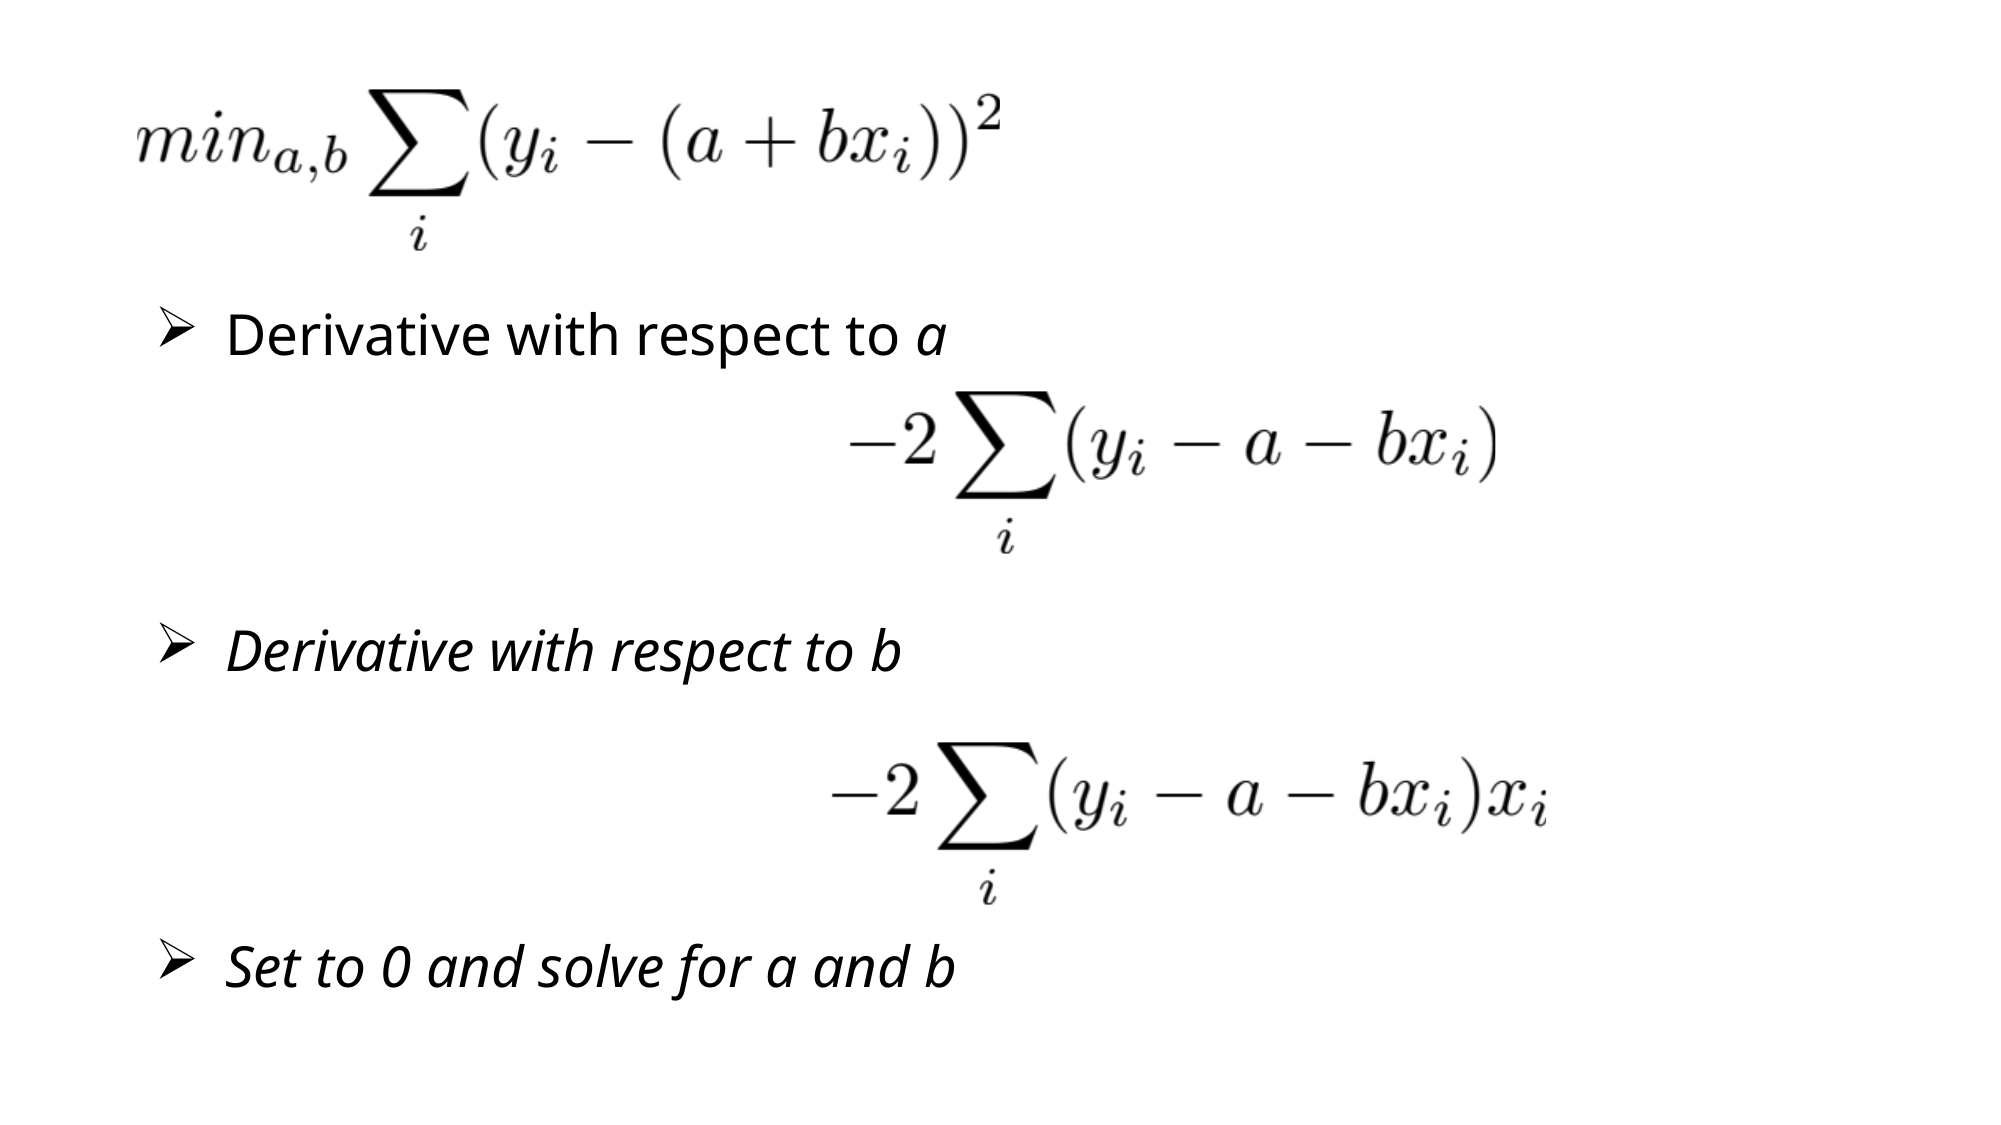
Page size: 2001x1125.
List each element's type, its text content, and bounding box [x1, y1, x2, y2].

picture [137, 88, 1000, 251]
list Derivative with respect to a Derivative with respect to b Set to 0 and solve for a and b [137, 299, 1863, 1014]
picture [831, 741, 1547, 905]
picture [849, 390, 1496, 554]
